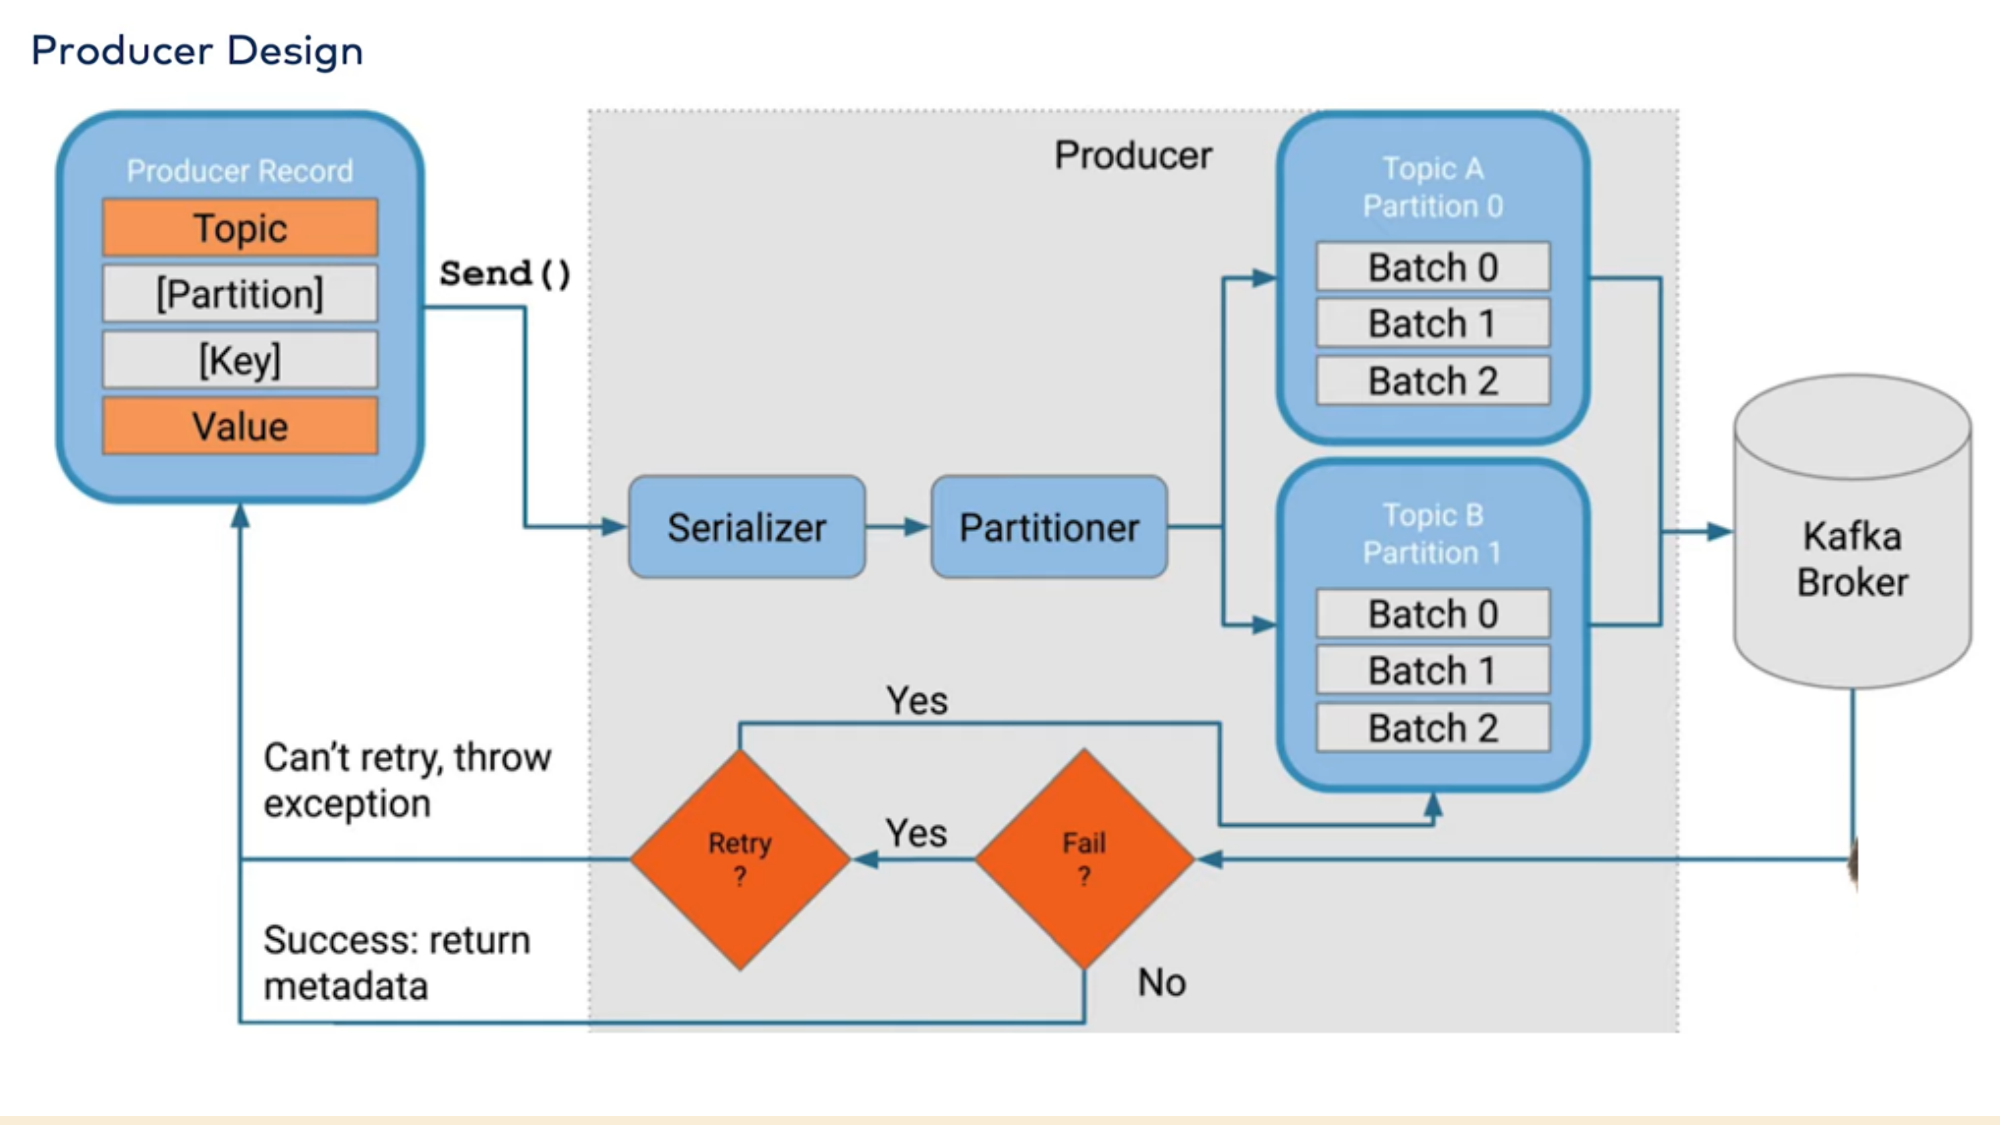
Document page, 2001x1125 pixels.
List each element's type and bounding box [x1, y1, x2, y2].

text_box [24, 9, 365, 92]
picture [0, 0, 2000, 1116]
